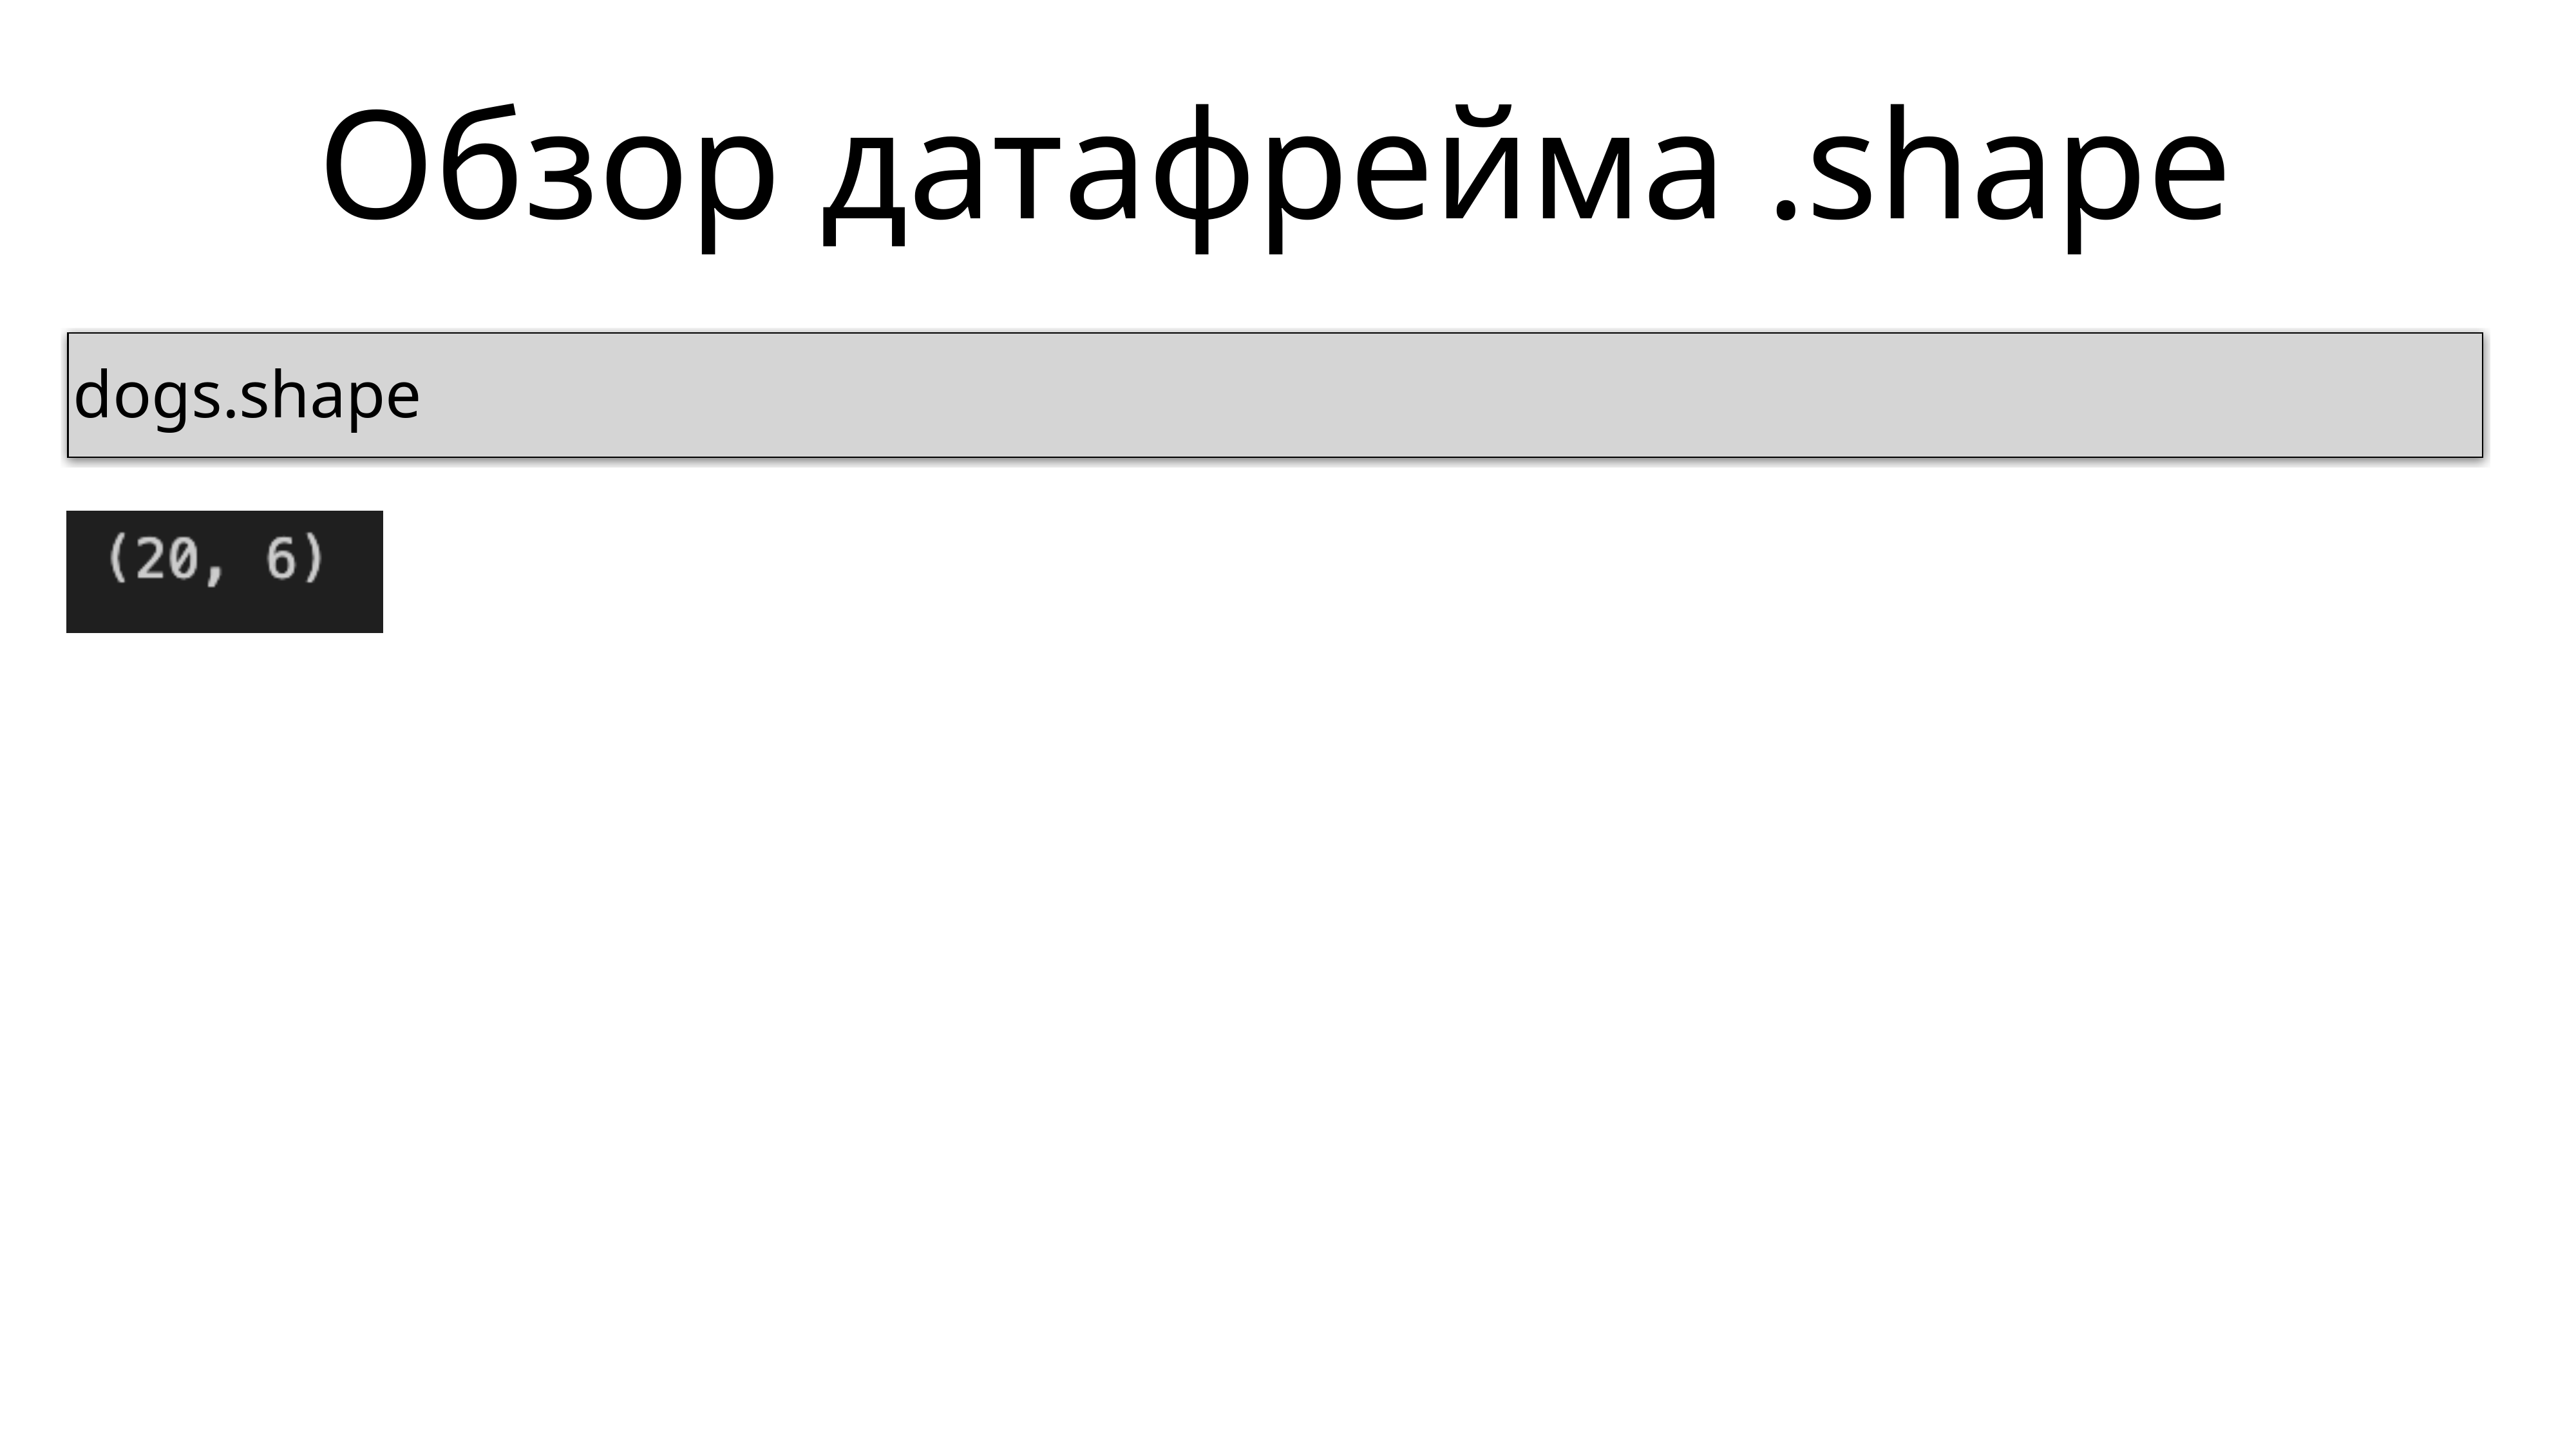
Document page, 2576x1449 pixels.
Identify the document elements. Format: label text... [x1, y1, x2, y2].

picture [66, 510, 383, 633]
title Обзор датафрейма .shape [0, 37, 2570, 279]
list dogs.shape [67, 332, 2483, 458]
